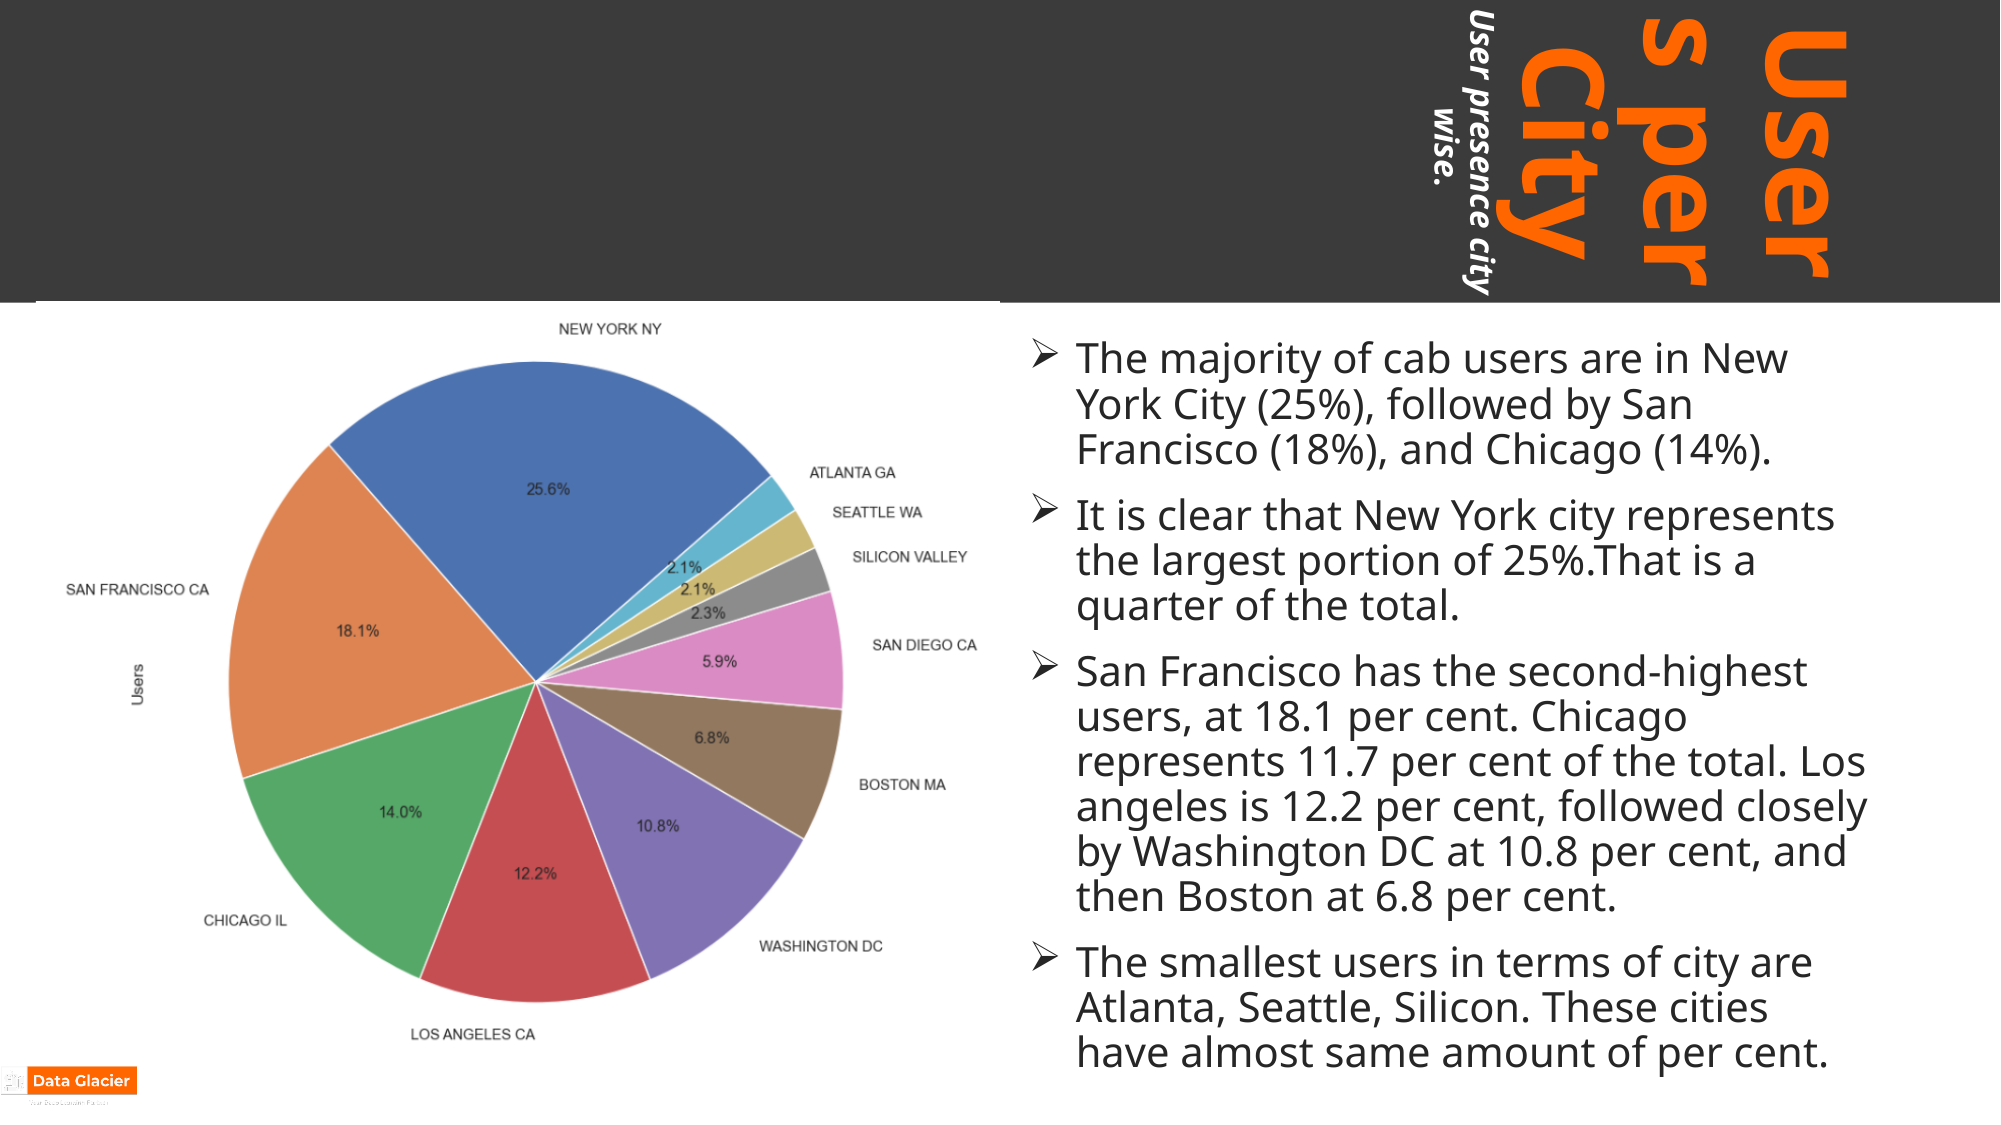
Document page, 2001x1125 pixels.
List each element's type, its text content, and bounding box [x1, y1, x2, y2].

title Users per City User presence city wise. [0, 0, 2000, 303]
subtitle The majority of cab users are in New York City (25%), followed by San Francisco (18%), and Chicago (14%). It is clear that New York city represents the largest portion of 25%.That is a quarter of the total. San Francisco has the second-highest users, at 18.1 per cent. Chicago represents 11.7 per cent of the total. Los angeles is 12.2 per cent, followed closely by Washington DC at 10.8 per cent, and then Boston at 6.8 per cent. The smallest users in terms of city are Atlanta, Seattle, Silicon. These cities have almost same amount of per cent. [1013, 330, 1888, 1125]
picture [0, 301, 1000, 1125]
